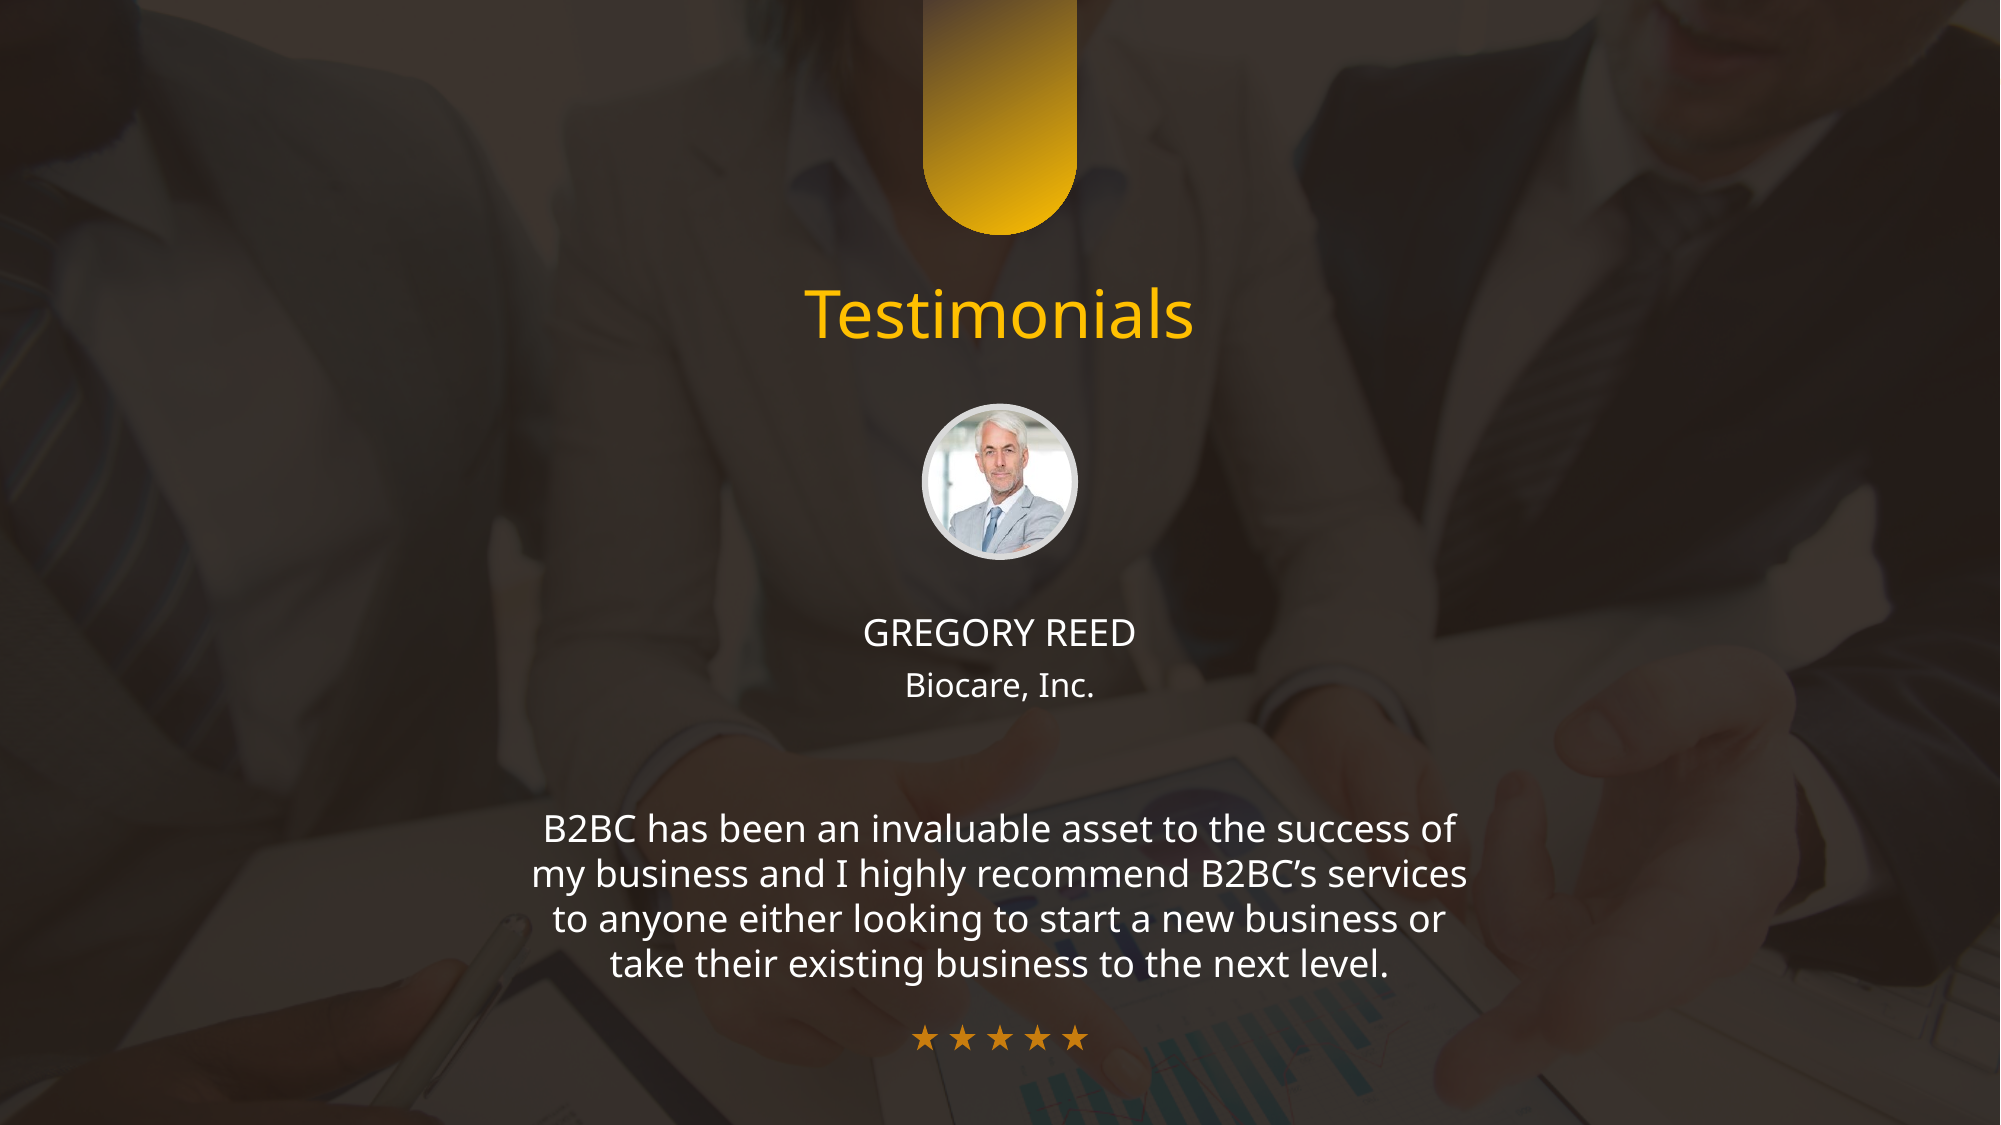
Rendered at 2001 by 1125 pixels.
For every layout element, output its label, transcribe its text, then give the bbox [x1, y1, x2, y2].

text_box B2BC has been an invaluable asset to the success of my business and I highly recommend B2BC’s services to anyone either looking to start a new business or take their existing business to the next level. [497, 797, 1502, 993]
text_box [923, 405, 1076, 558]
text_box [911, 1024, 1089, 1051]
text_box Biocare, Inc. [723, 656, 1277, 712]
text_box GREGORY REED [794, 601, 1206, 656]
title Testimonials [675, 273, 1325, 384]
text_box [922, 0, 1078, 236]
